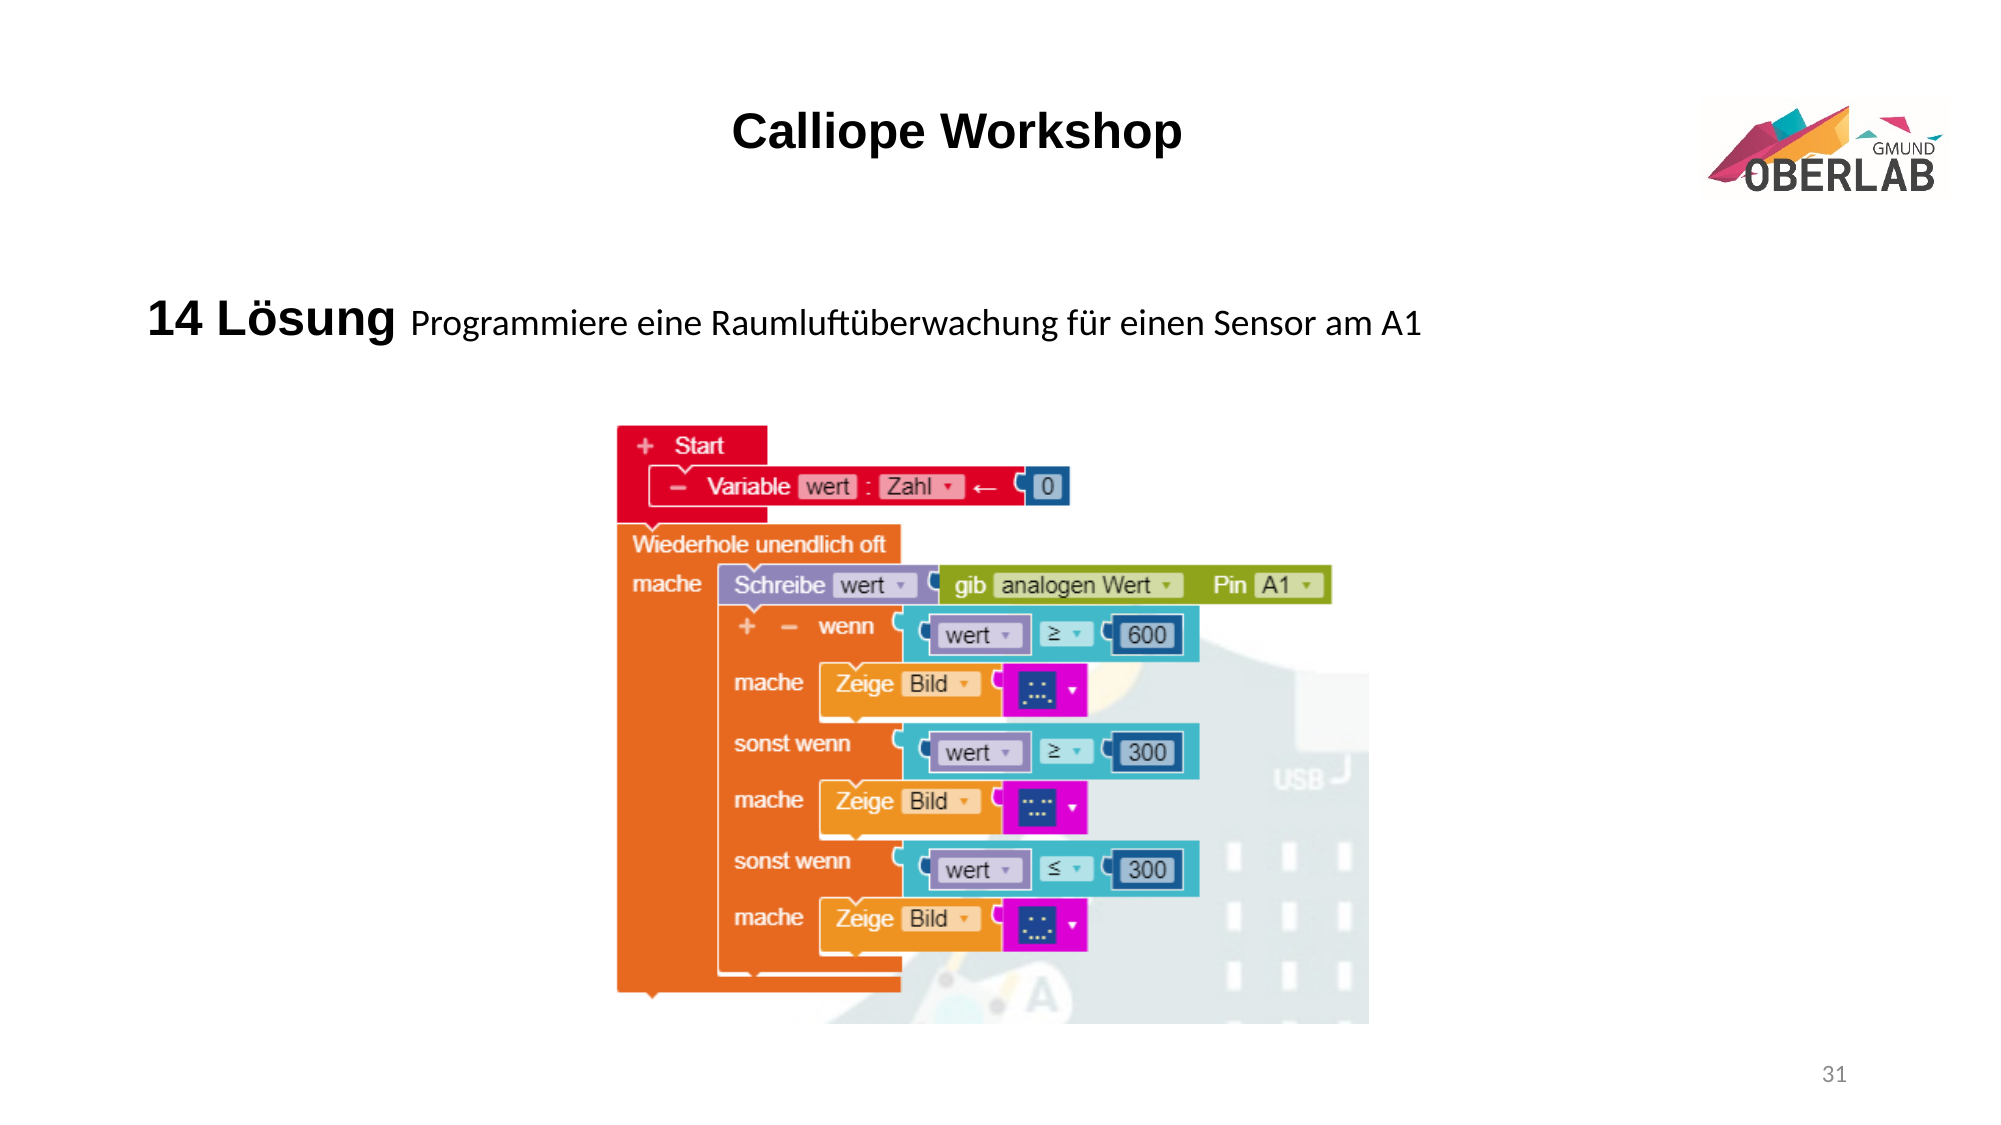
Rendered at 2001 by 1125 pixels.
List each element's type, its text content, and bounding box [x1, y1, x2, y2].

picture [1700, 98, 1950, 198]
slide_number 31 [1412, 1042, 1863, 1103]
picture [597, 404, 1369, 1024]
text_box 14 Lösung Programmiere eine Raumluftüberwachung für einen Sensor am A1 [132, 248, 1950, 646]
subtitle Calliope Workshop [214, 98, 1715, 231]
